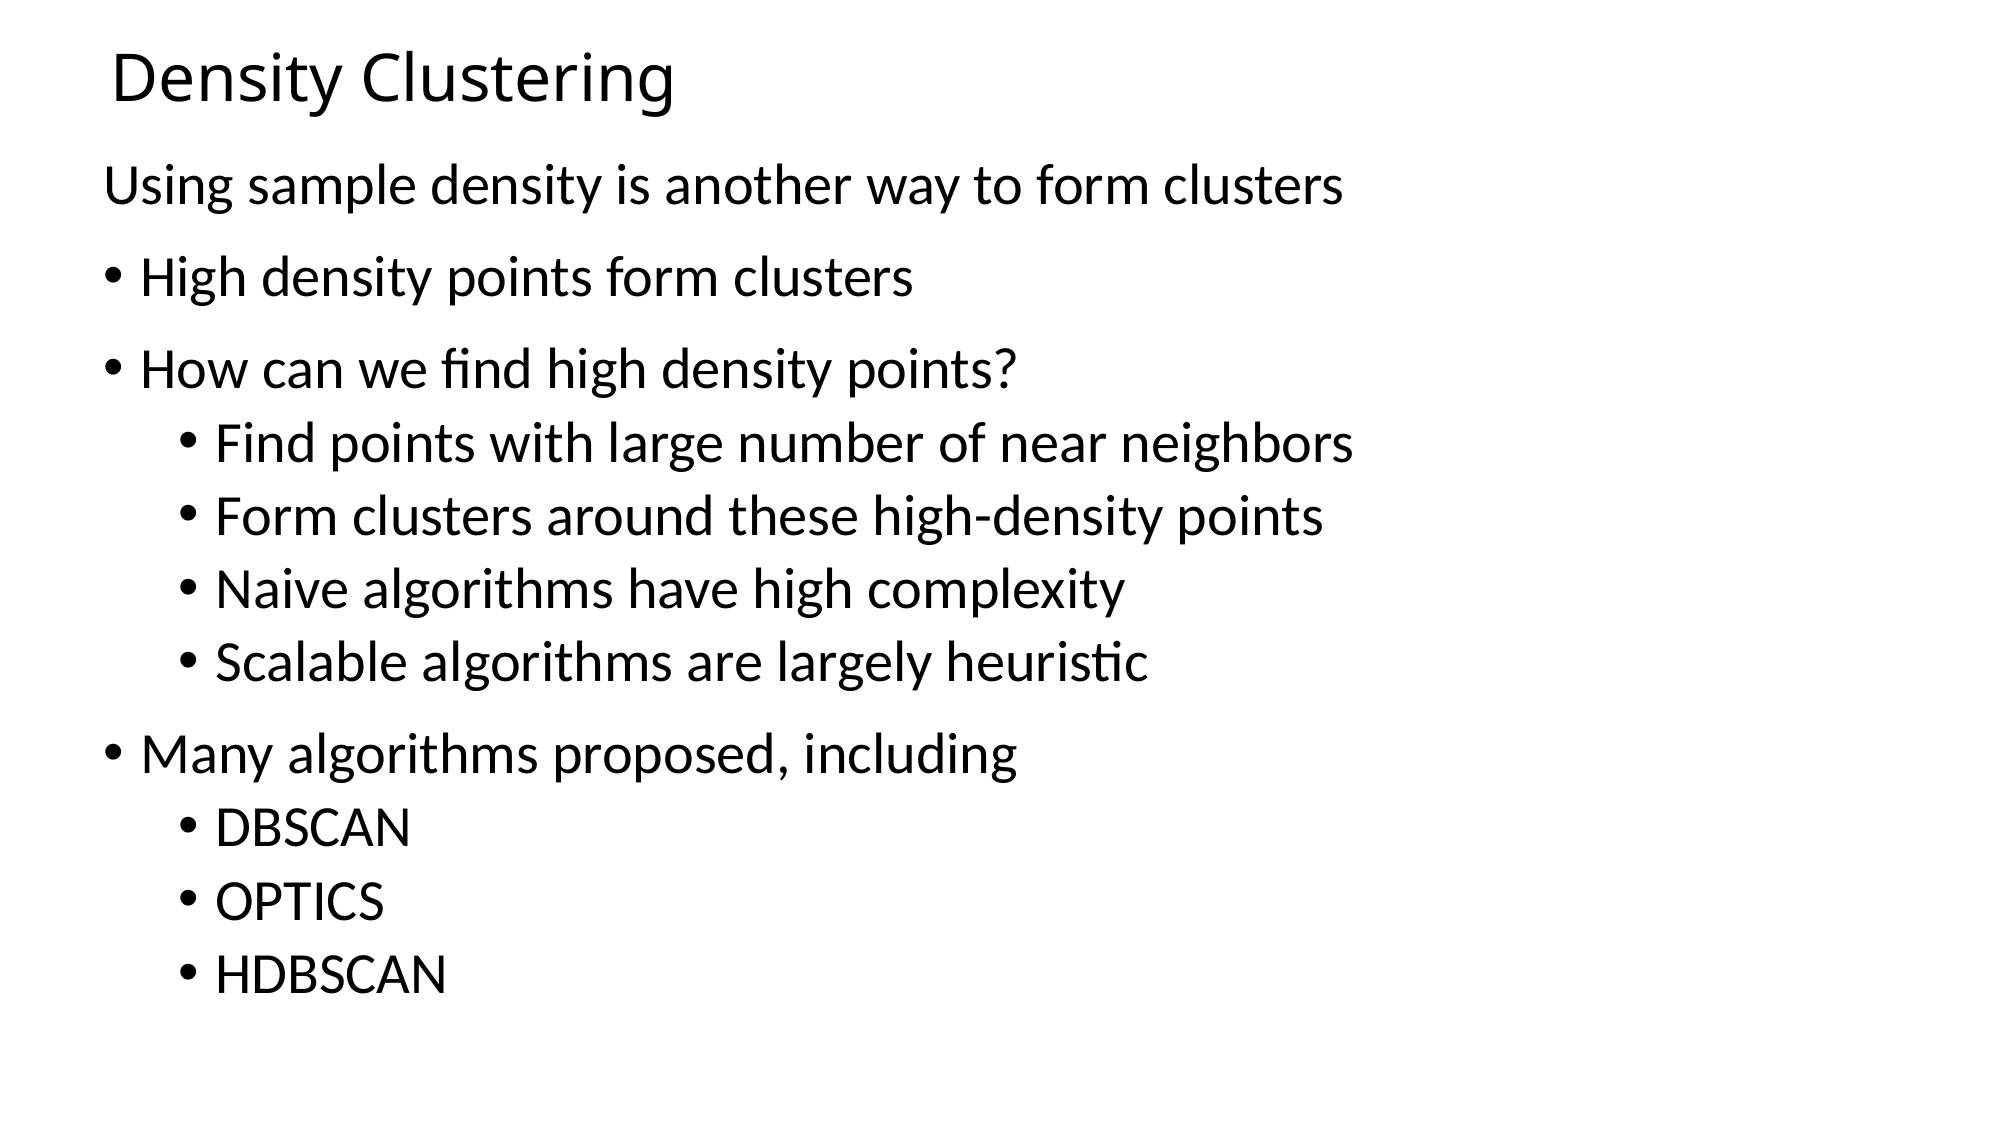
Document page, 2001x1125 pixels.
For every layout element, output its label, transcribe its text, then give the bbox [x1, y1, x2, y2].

title Density Clustering [95, 36, 1821, 124]
list Using sample density is another way to form clusters High density points form clusters How can we find high density points? Find points with large number of near neighbors Form clusters around these high-density points Naive algorithms have high complexity Scalable algorithms are largely heuristic Many algorithms proposed, including DBSCAN OPTICS HDBSCAN [88, 146, 1946, 1067]
